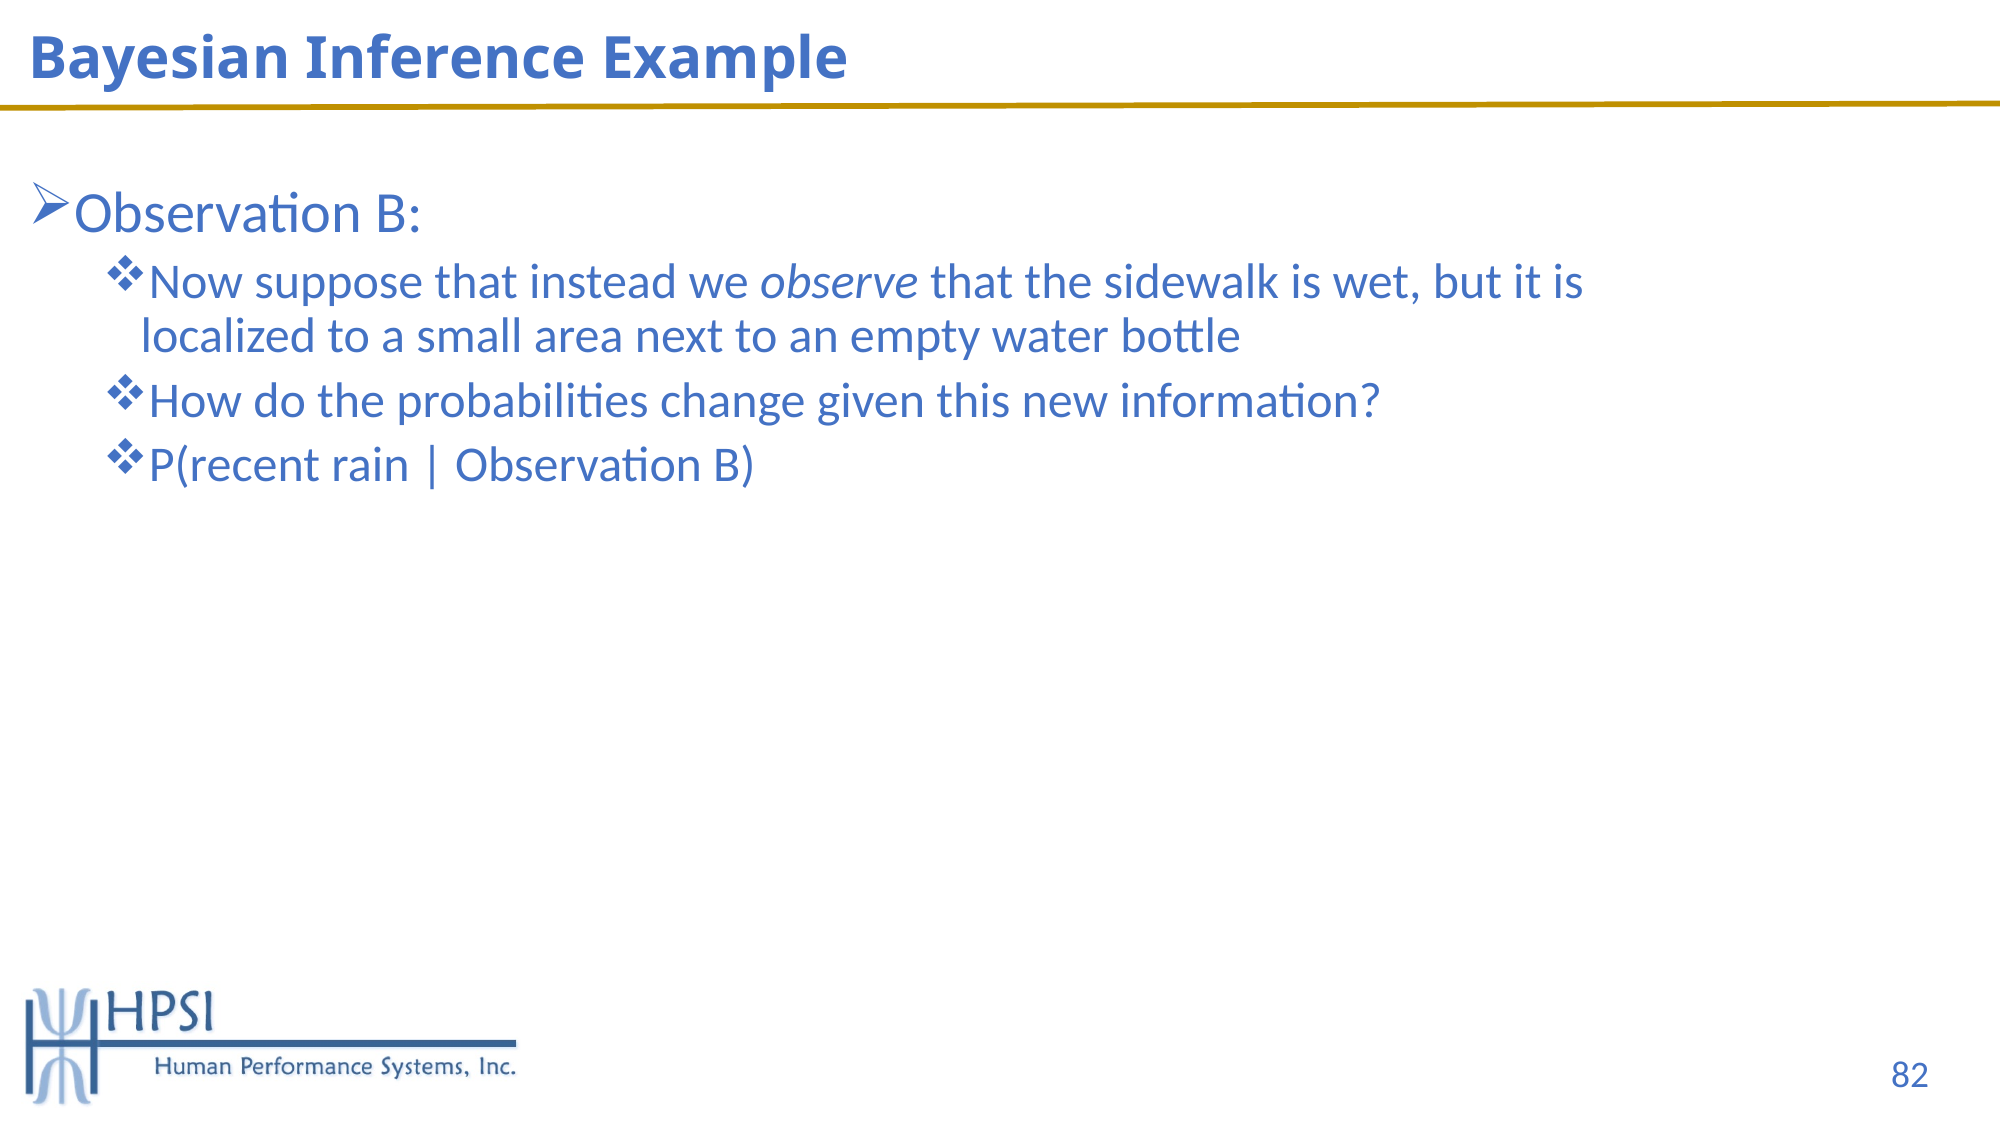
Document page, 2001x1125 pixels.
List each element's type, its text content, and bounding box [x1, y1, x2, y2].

list Observation B: Now suppose that instead we observe that the sidewalk is wet, but it is localized to a small area next to an empty water bottle How do the probabilities change given this new information? P(recent rain | Observation B) [13, 175, 1739, 889]
slide_number 82 [1493, 1042, 1944, 1103]
title Bayesian Inference Example [13, 0, 1739, 120]
picture [21, 981, 524, 1108]
